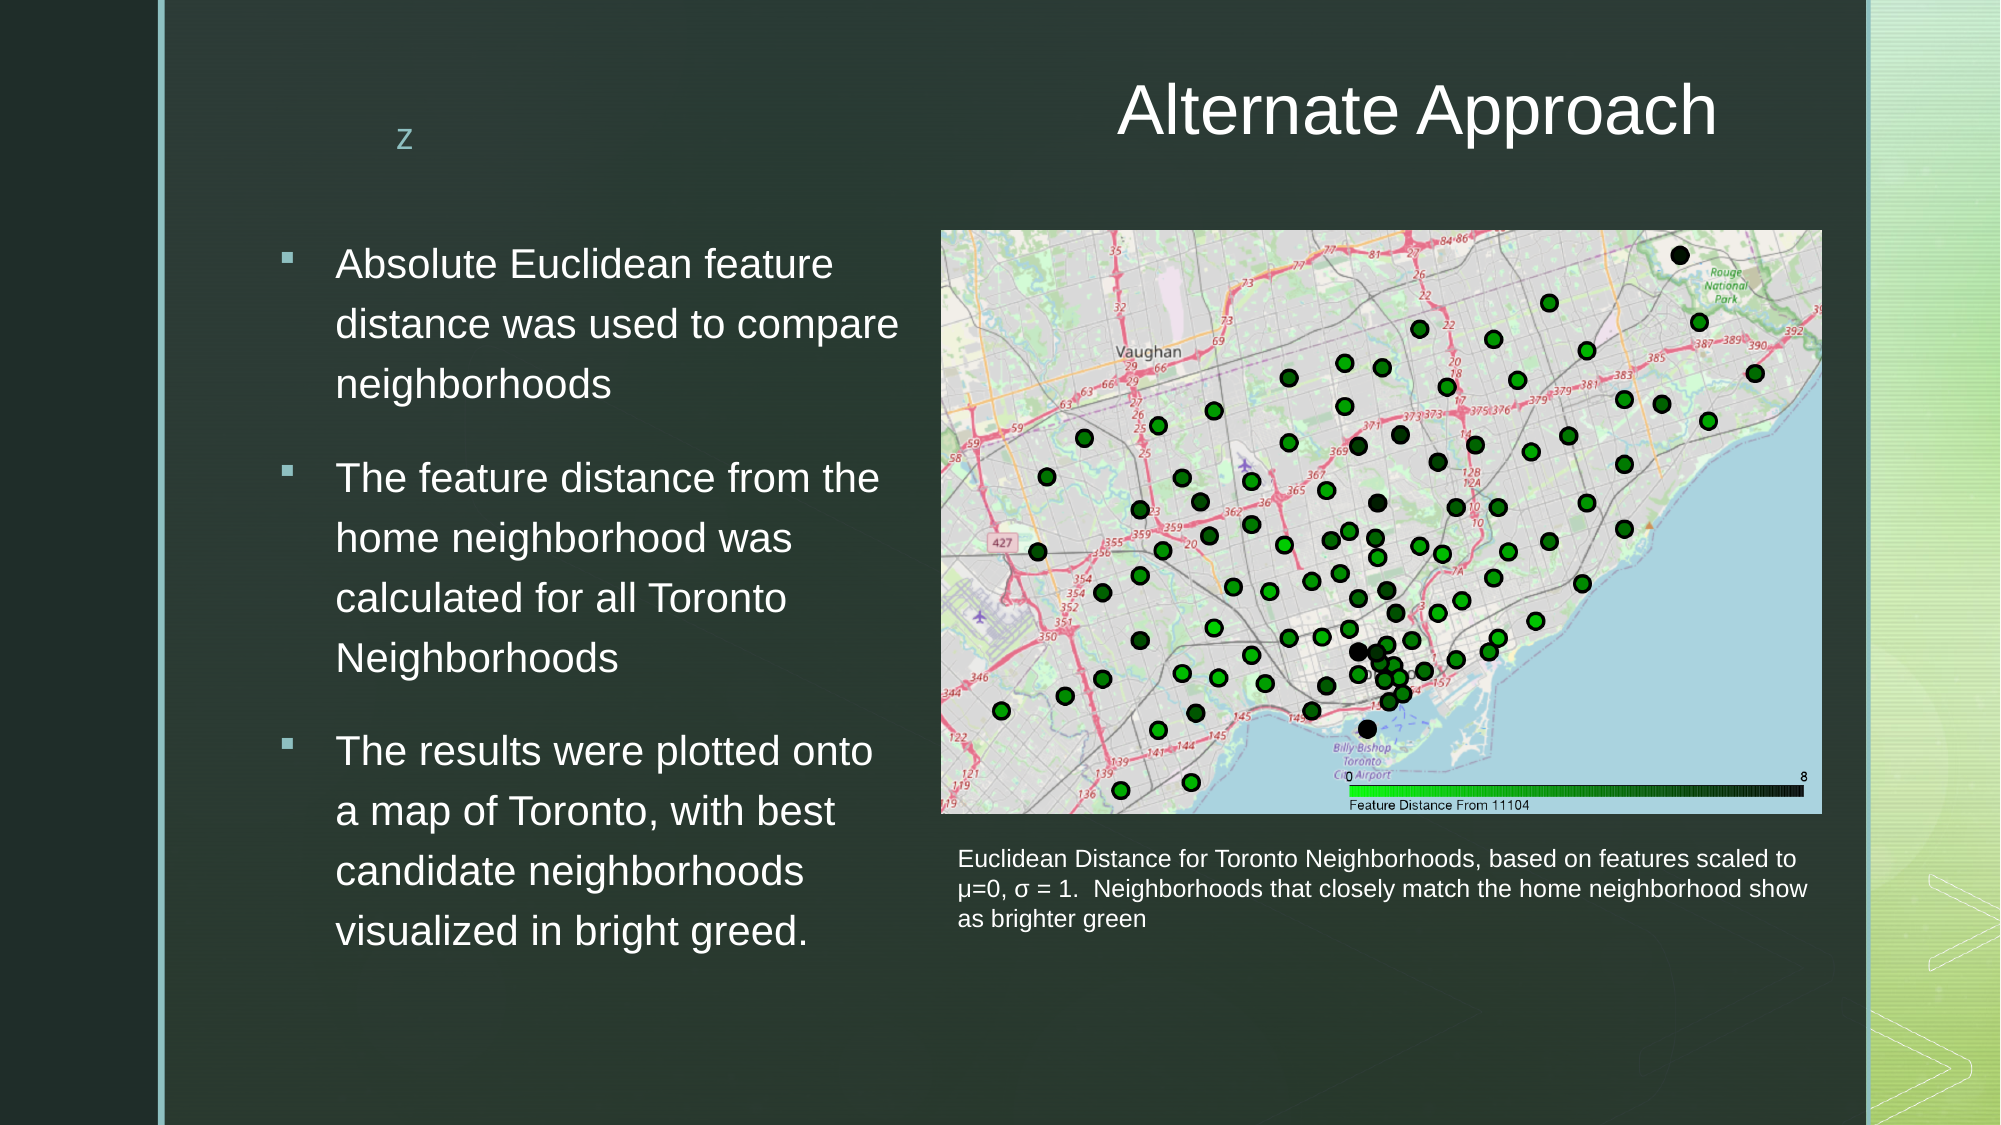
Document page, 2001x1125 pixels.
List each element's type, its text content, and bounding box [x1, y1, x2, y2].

picture [941, 230, 1822, 815]
picture [1871, 0, 2001, 1125]
text_box Euclidean Distance for Toronto Neighborhoods, based on features scaled to μ=0, σ = 1. Neighborhoods that closely match the home neighborhood show as brighter green [942, 835, 1825, 940]
list Absolute Euclidean feature distance was used to compare neighborhoods The feature distance from the home neighborhood was calculated for all Toronto Neighborhoods The results were plotted onto a map of Toronto, with best candidate neighborhoods visualized in bright greed. [263, 186, 920, 996]
title Alternate Approach [428, 65, 1734, 164]
